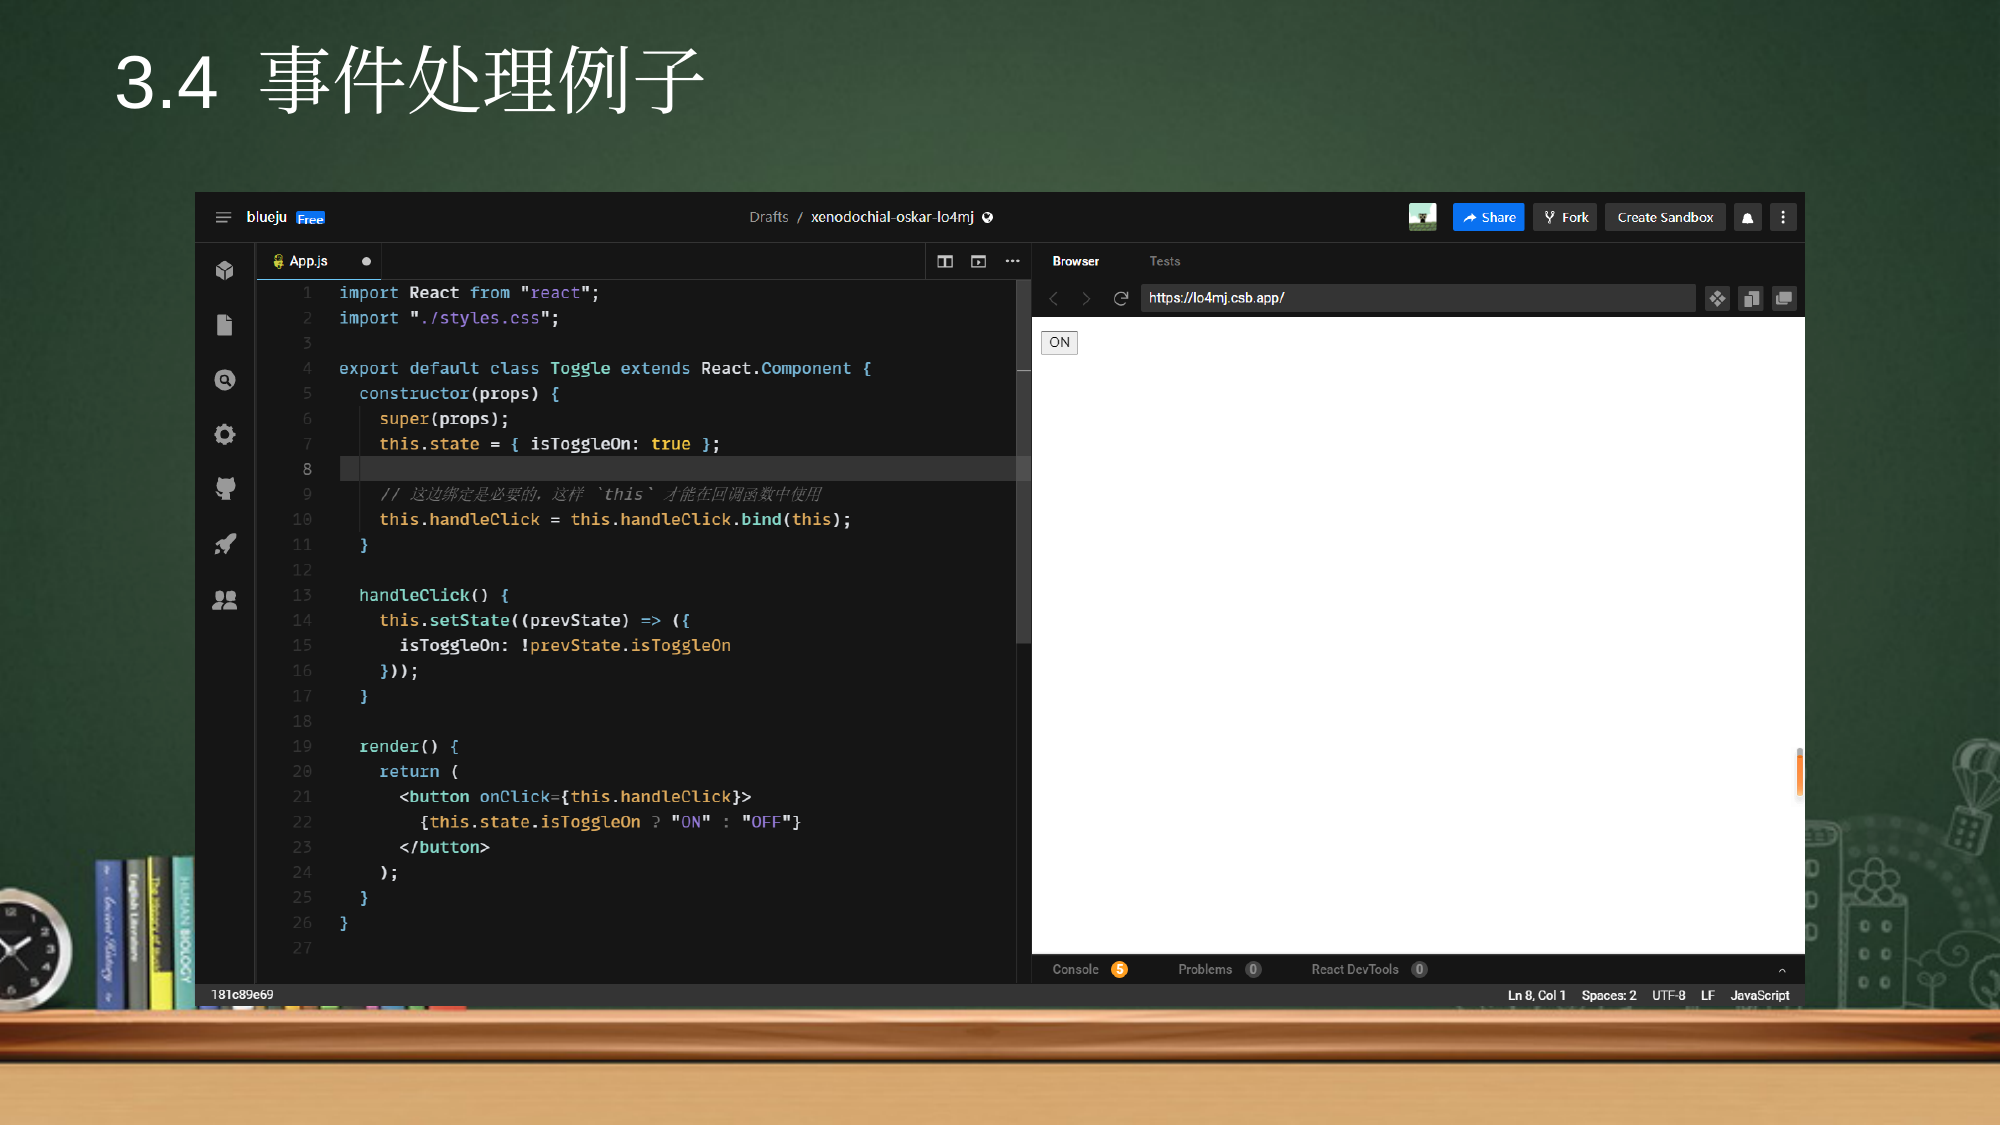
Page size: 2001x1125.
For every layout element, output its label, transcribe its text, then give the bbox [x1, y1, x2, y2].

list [194, 192, 1805, 1006]
picture [0, 0, 2000, 1125]
title 3.4 事件处理例子 [99, 30, 1901, 127]
